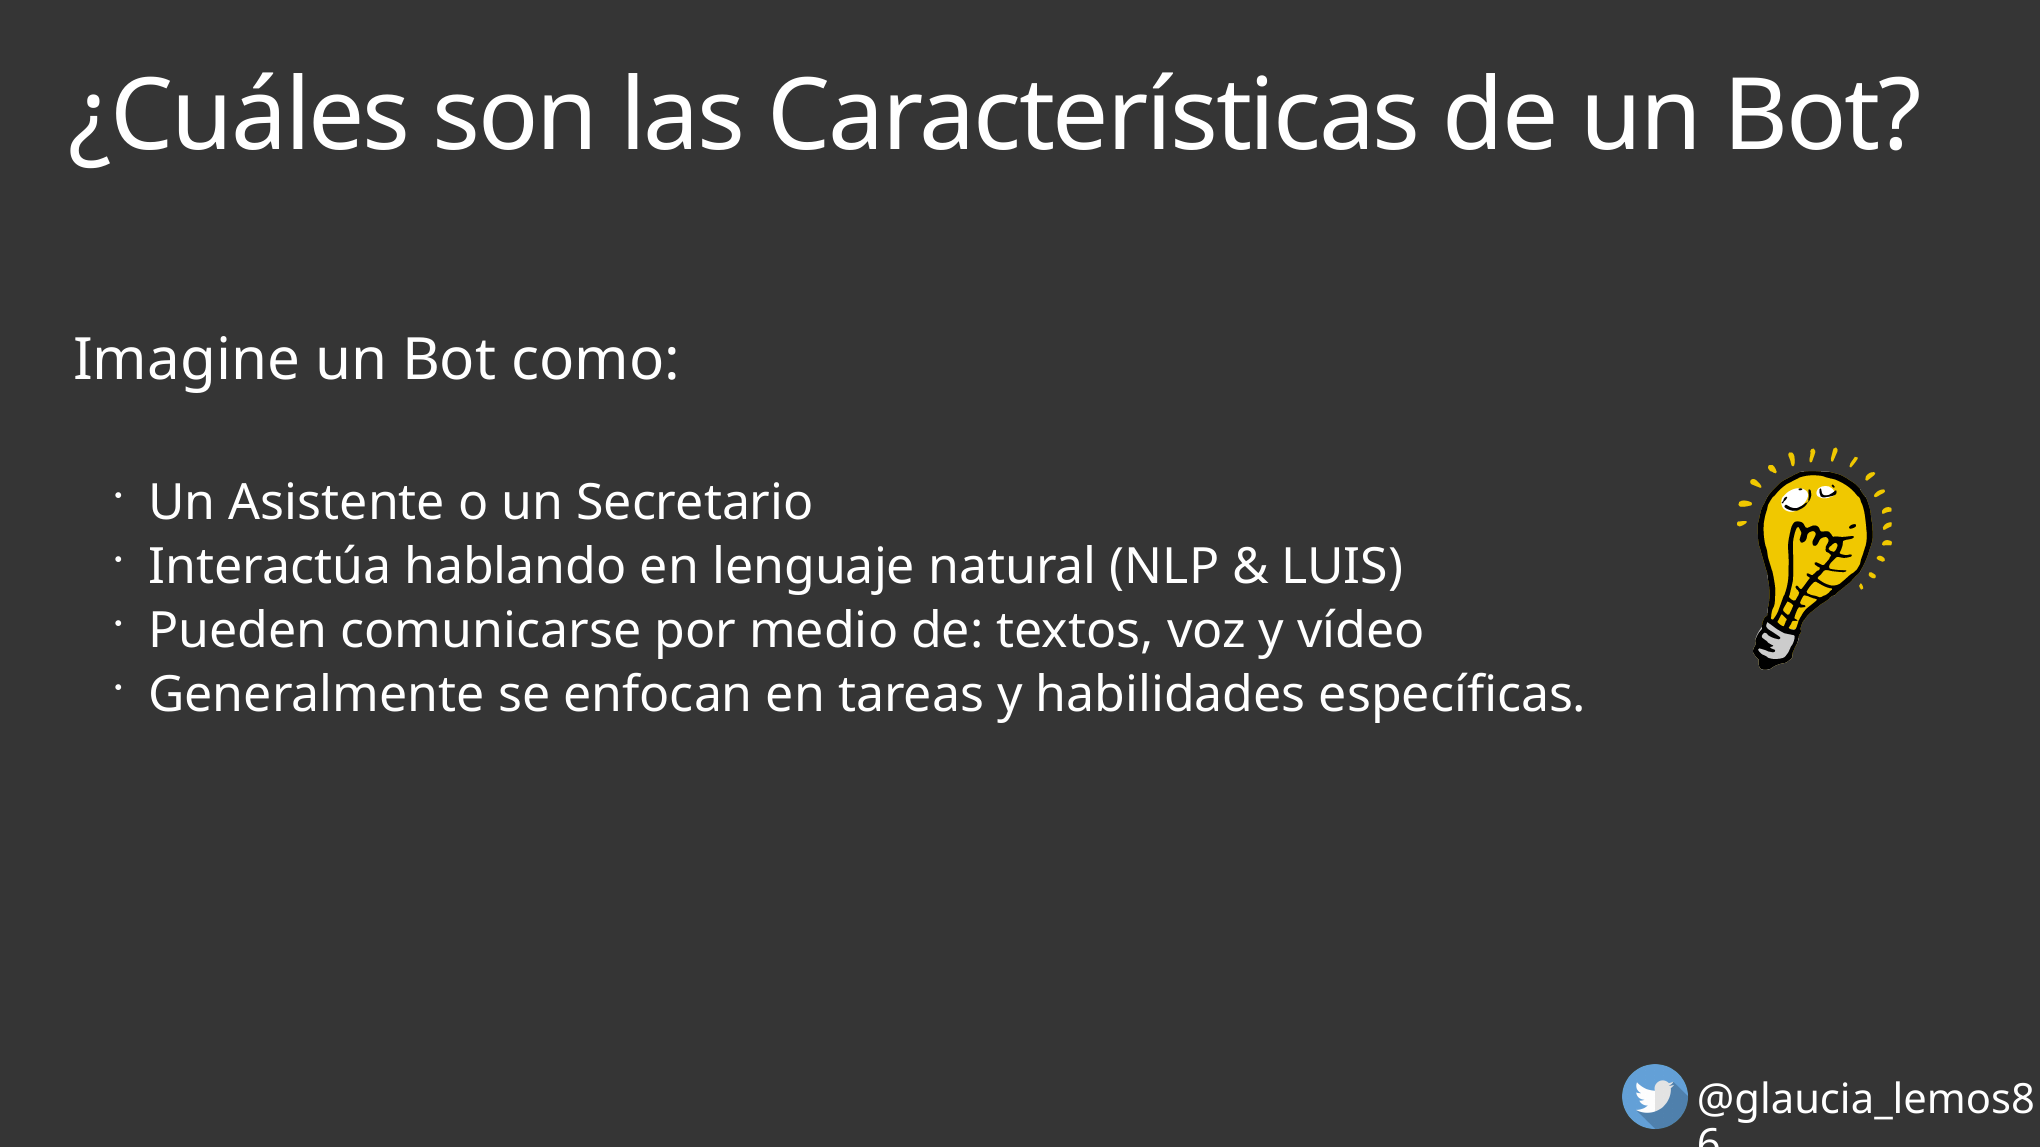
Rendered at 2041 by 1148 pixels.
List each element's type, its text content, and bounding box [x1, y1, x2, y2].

text_box @glaucia_lemos86 [1666, 1053, 2041, 1148]
title ¿Cuáles son las Características de un Bot? [45, 48, 1996, 199]
picture [1619, 1060, 1691, 1132]
list Imagine un Bot como: Un Asistente o un Secretario Interactúa hablando en lenguaje natural (NLP & LUIS) Pueden comunicarse por medio de: textos, voz y vídeo Generalmente se enfocan en tareas y habilidades específicas. [49, 313, 2000, 897]
picture [1737, 447, 1892, 670]
